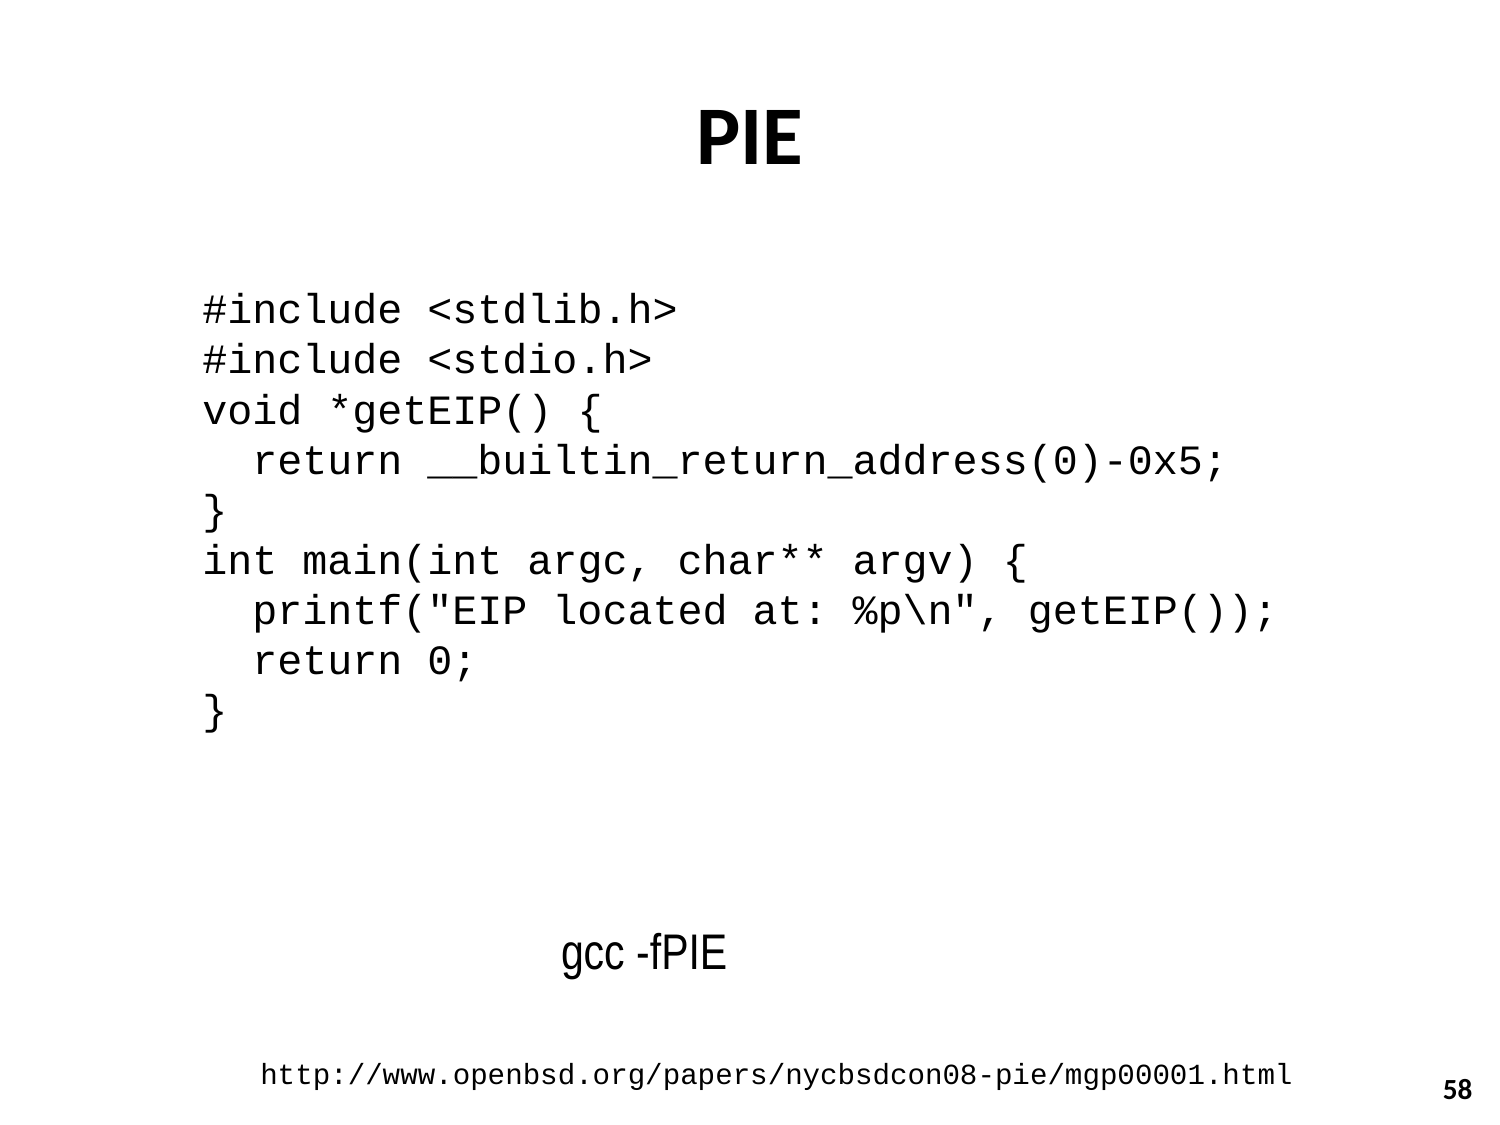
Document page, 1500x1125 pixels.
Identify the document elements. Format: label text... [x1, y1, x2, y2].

text_box #include <stdlib.h> #include <stdio.h> void *getEIP() { return __builtin_return_address(0)-0x5; } int main(int argc, char** argv) { printf("EIP located at: %p\n", getEIP()); return 0; } [187, 274, 1438, 790]
text_box http://www.openbsd.org/papers/nycbsdcon08-pie/mgp00001.html [170, 1048, 1383, 1098]
slide_number 58 [1174, 1062, 1488, 1125]
title PIE [112, 37, 1388, 225]
text_box gcc -fPIE [324, 912, 975, 988]
